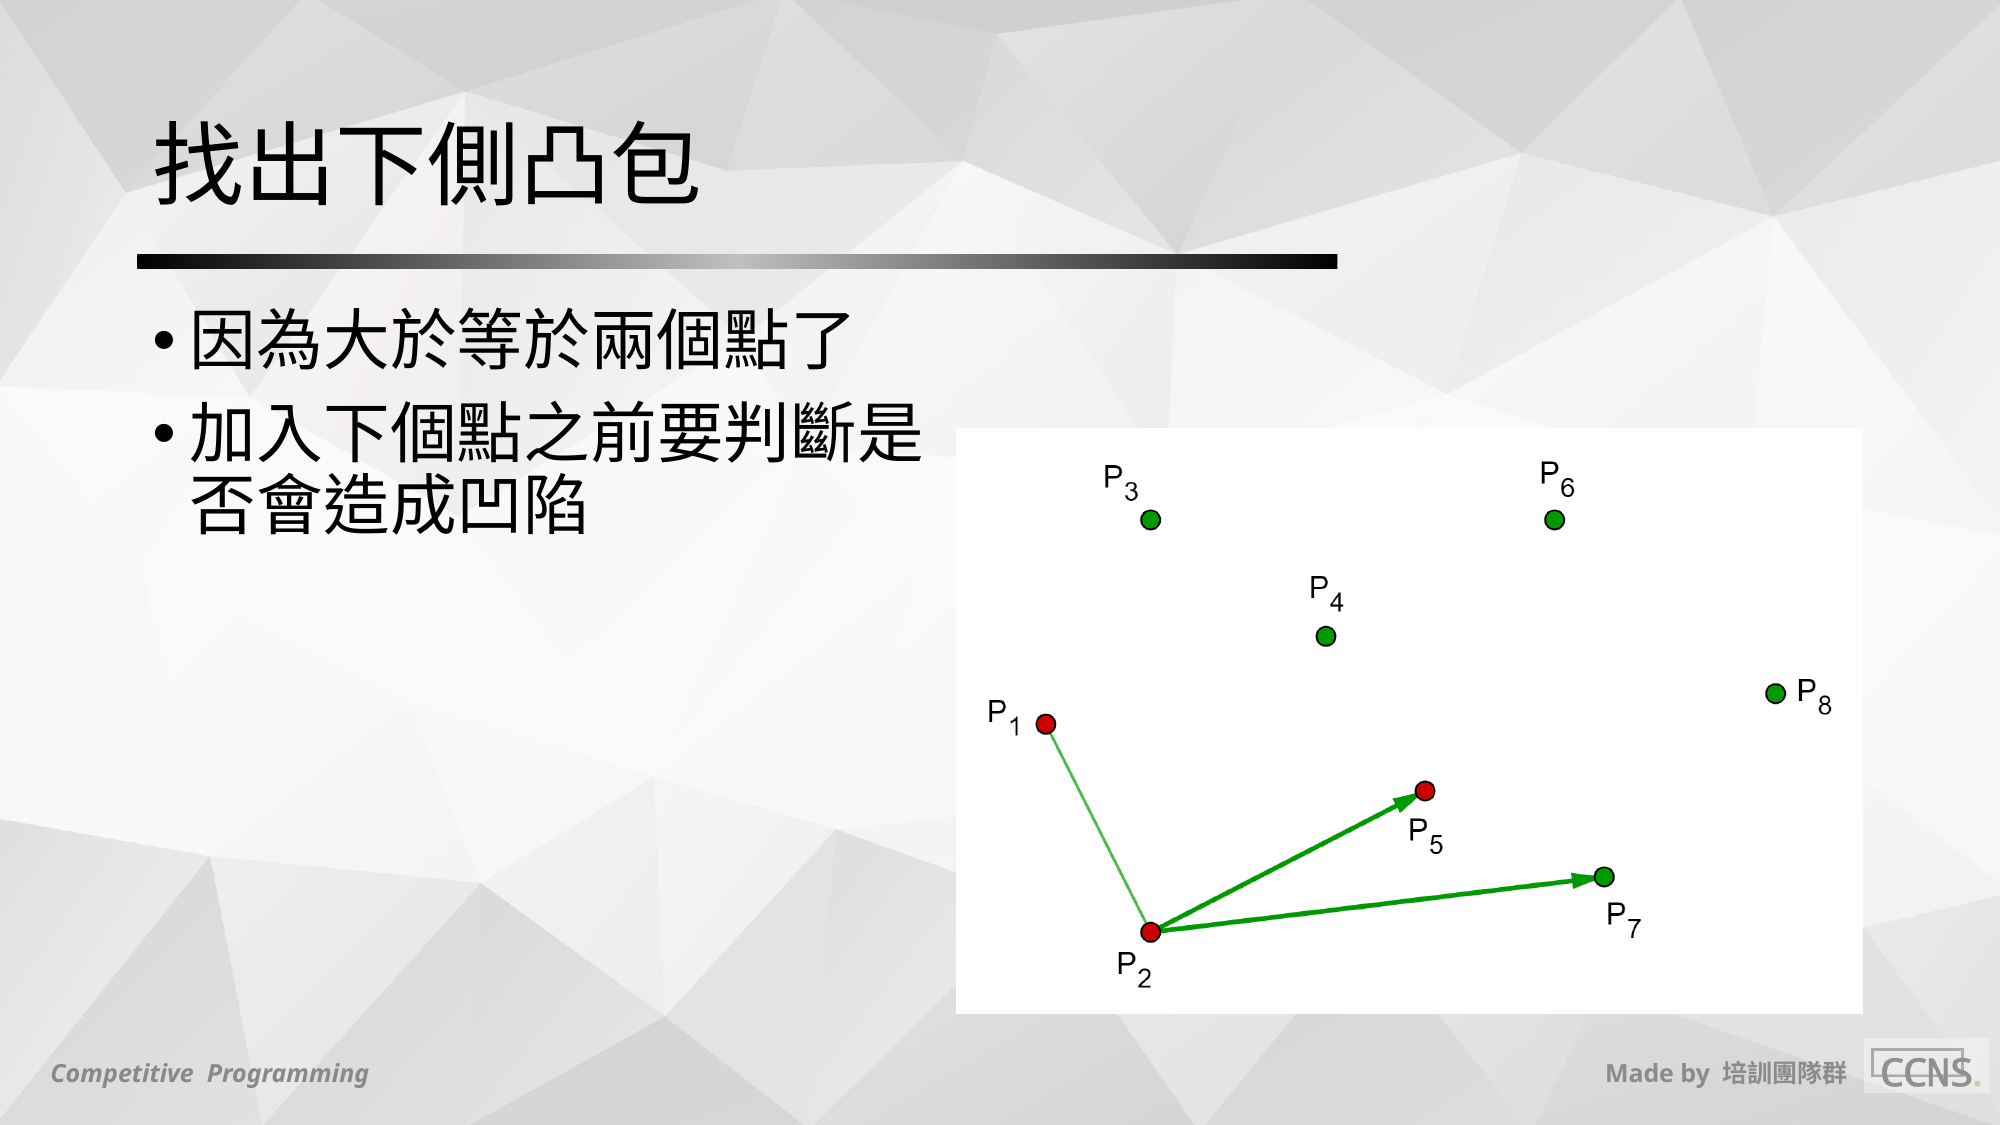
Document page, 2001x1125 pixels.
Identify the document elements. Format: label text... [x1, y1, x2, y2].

title 找出下側凸包 [137, 59, 1863, 278]
list 因為大於等於兩個點了 加入下個點之前要判斷是 否會造成凹陷 [137, 299, 1863, 1014]
picture [0, 0, 2000, 1125]
